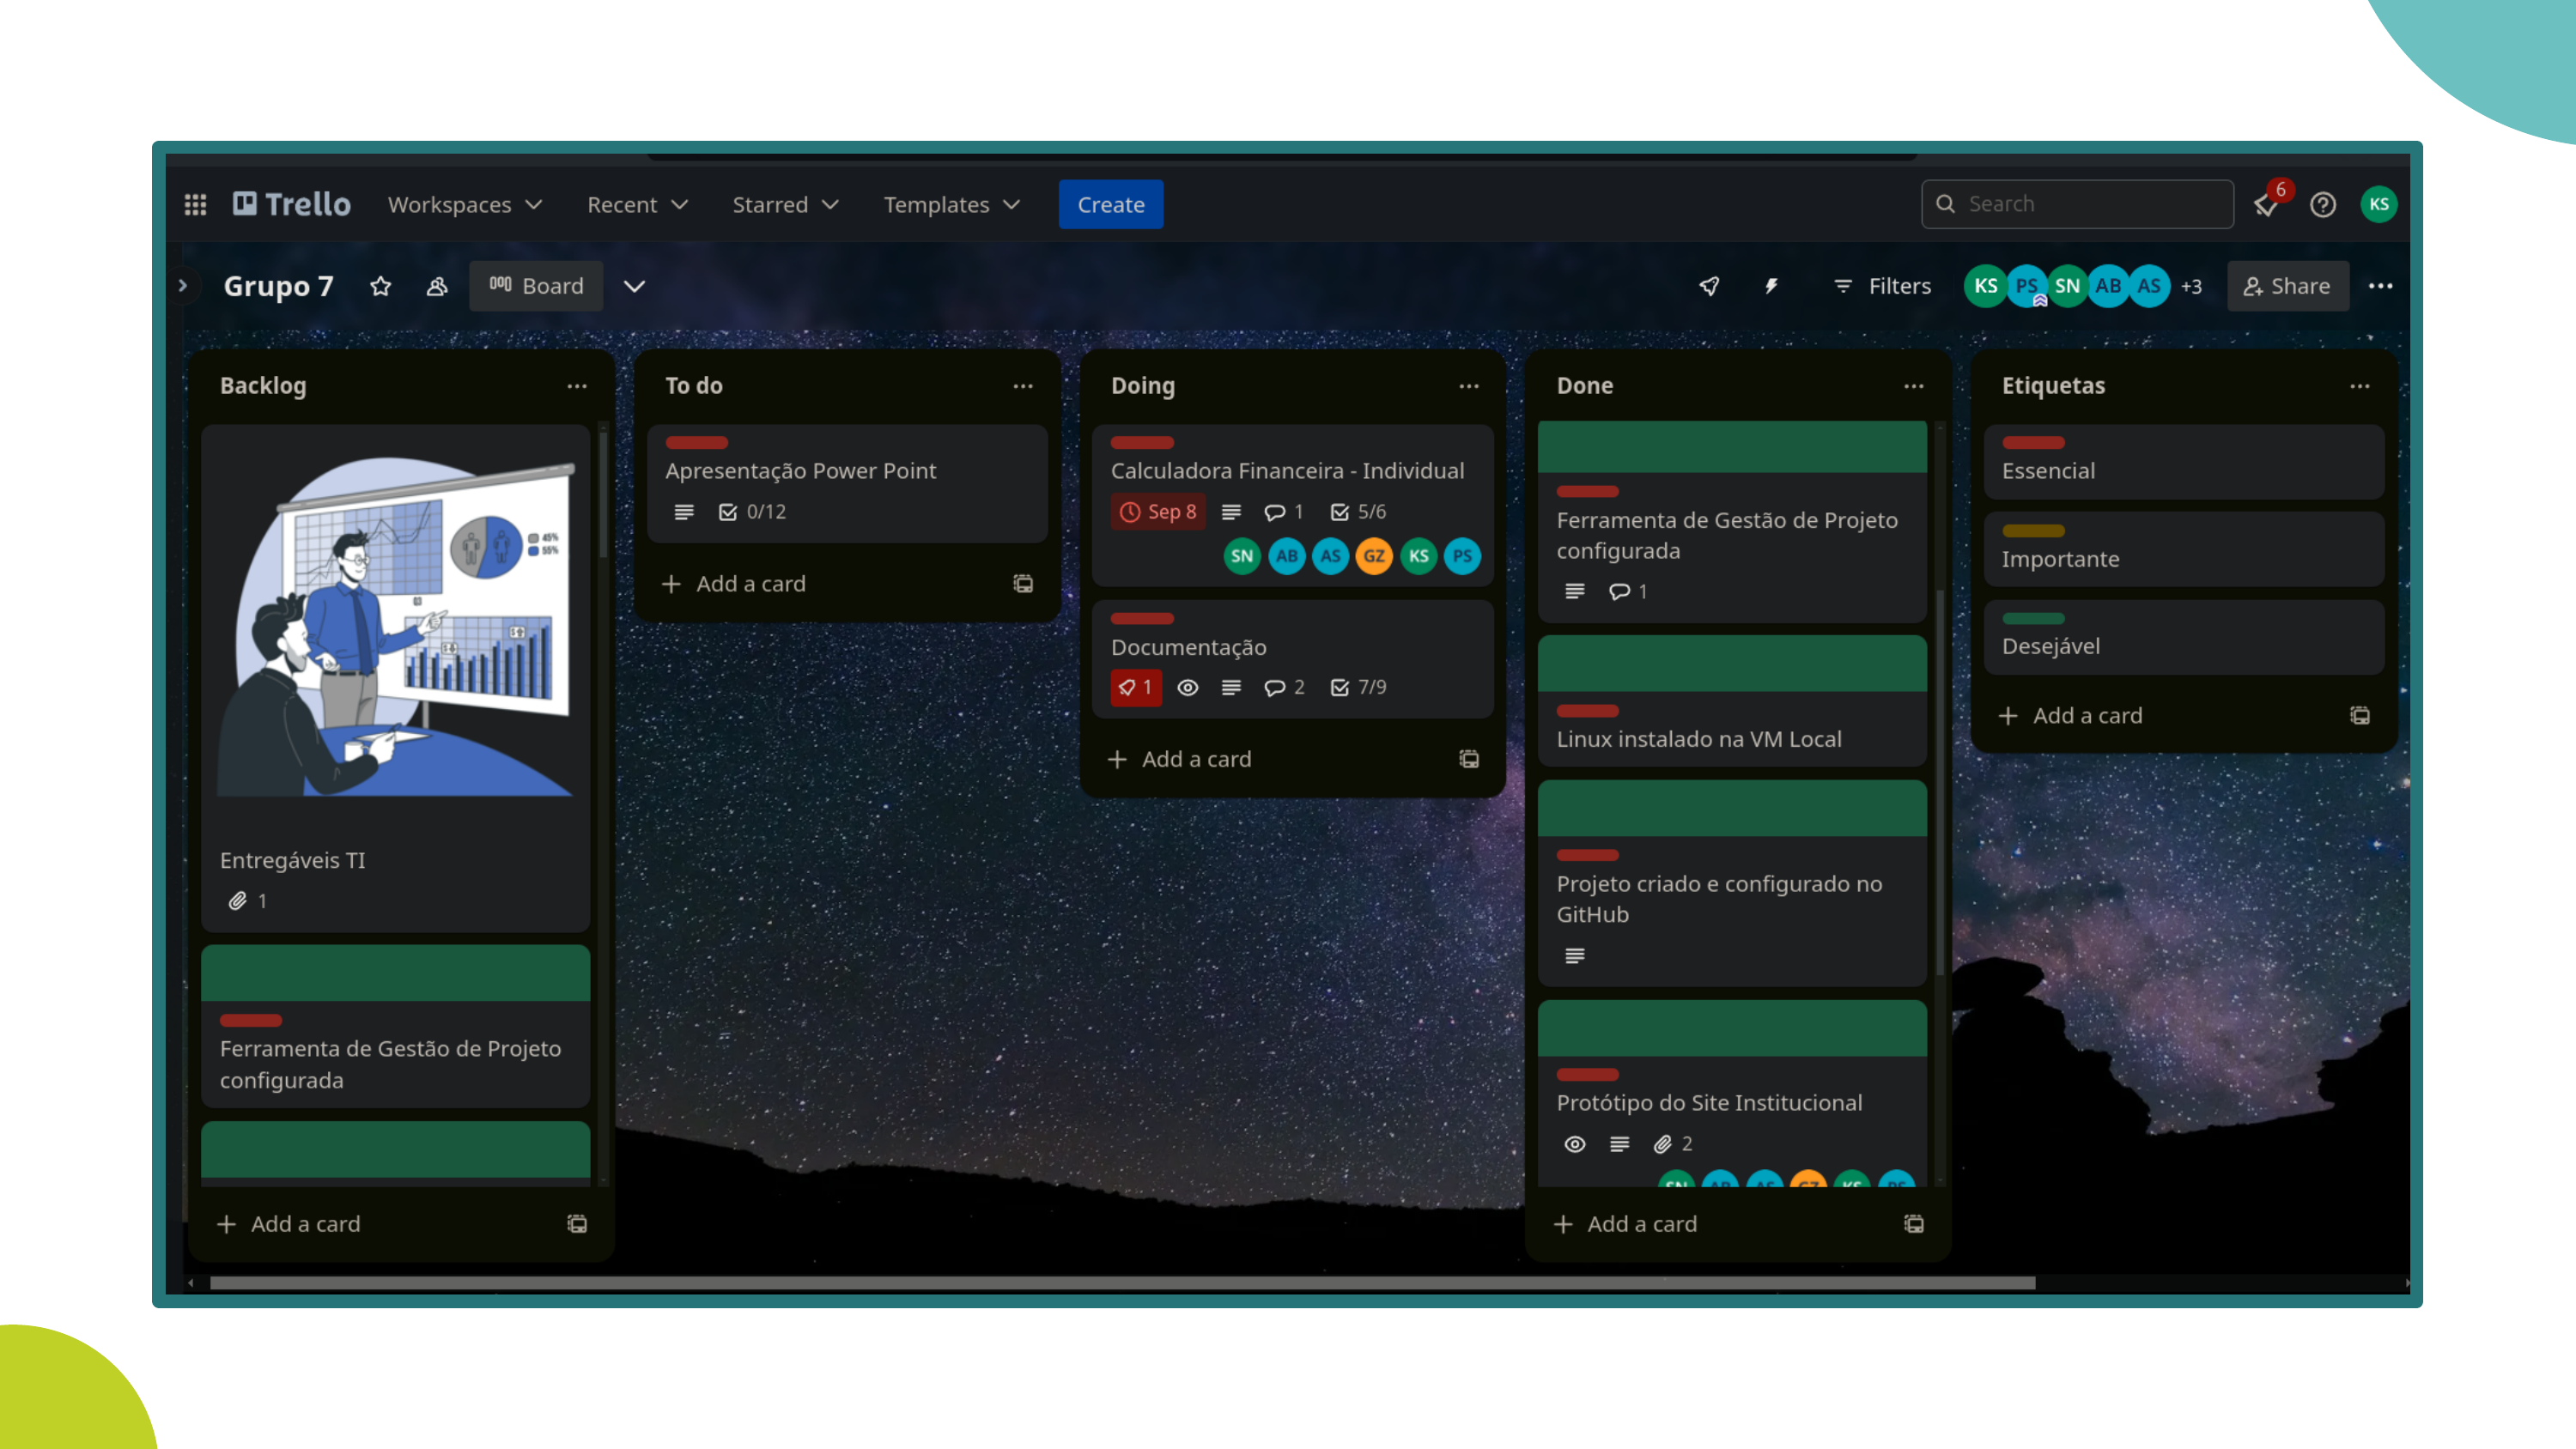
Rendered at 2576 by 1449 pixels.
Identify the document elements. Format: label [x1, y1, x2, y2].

text_box [0, 1324, 160, 1449]
text_box [159, 147, 2417, 1301]
text_box [2335, 0, 2576, 148]
